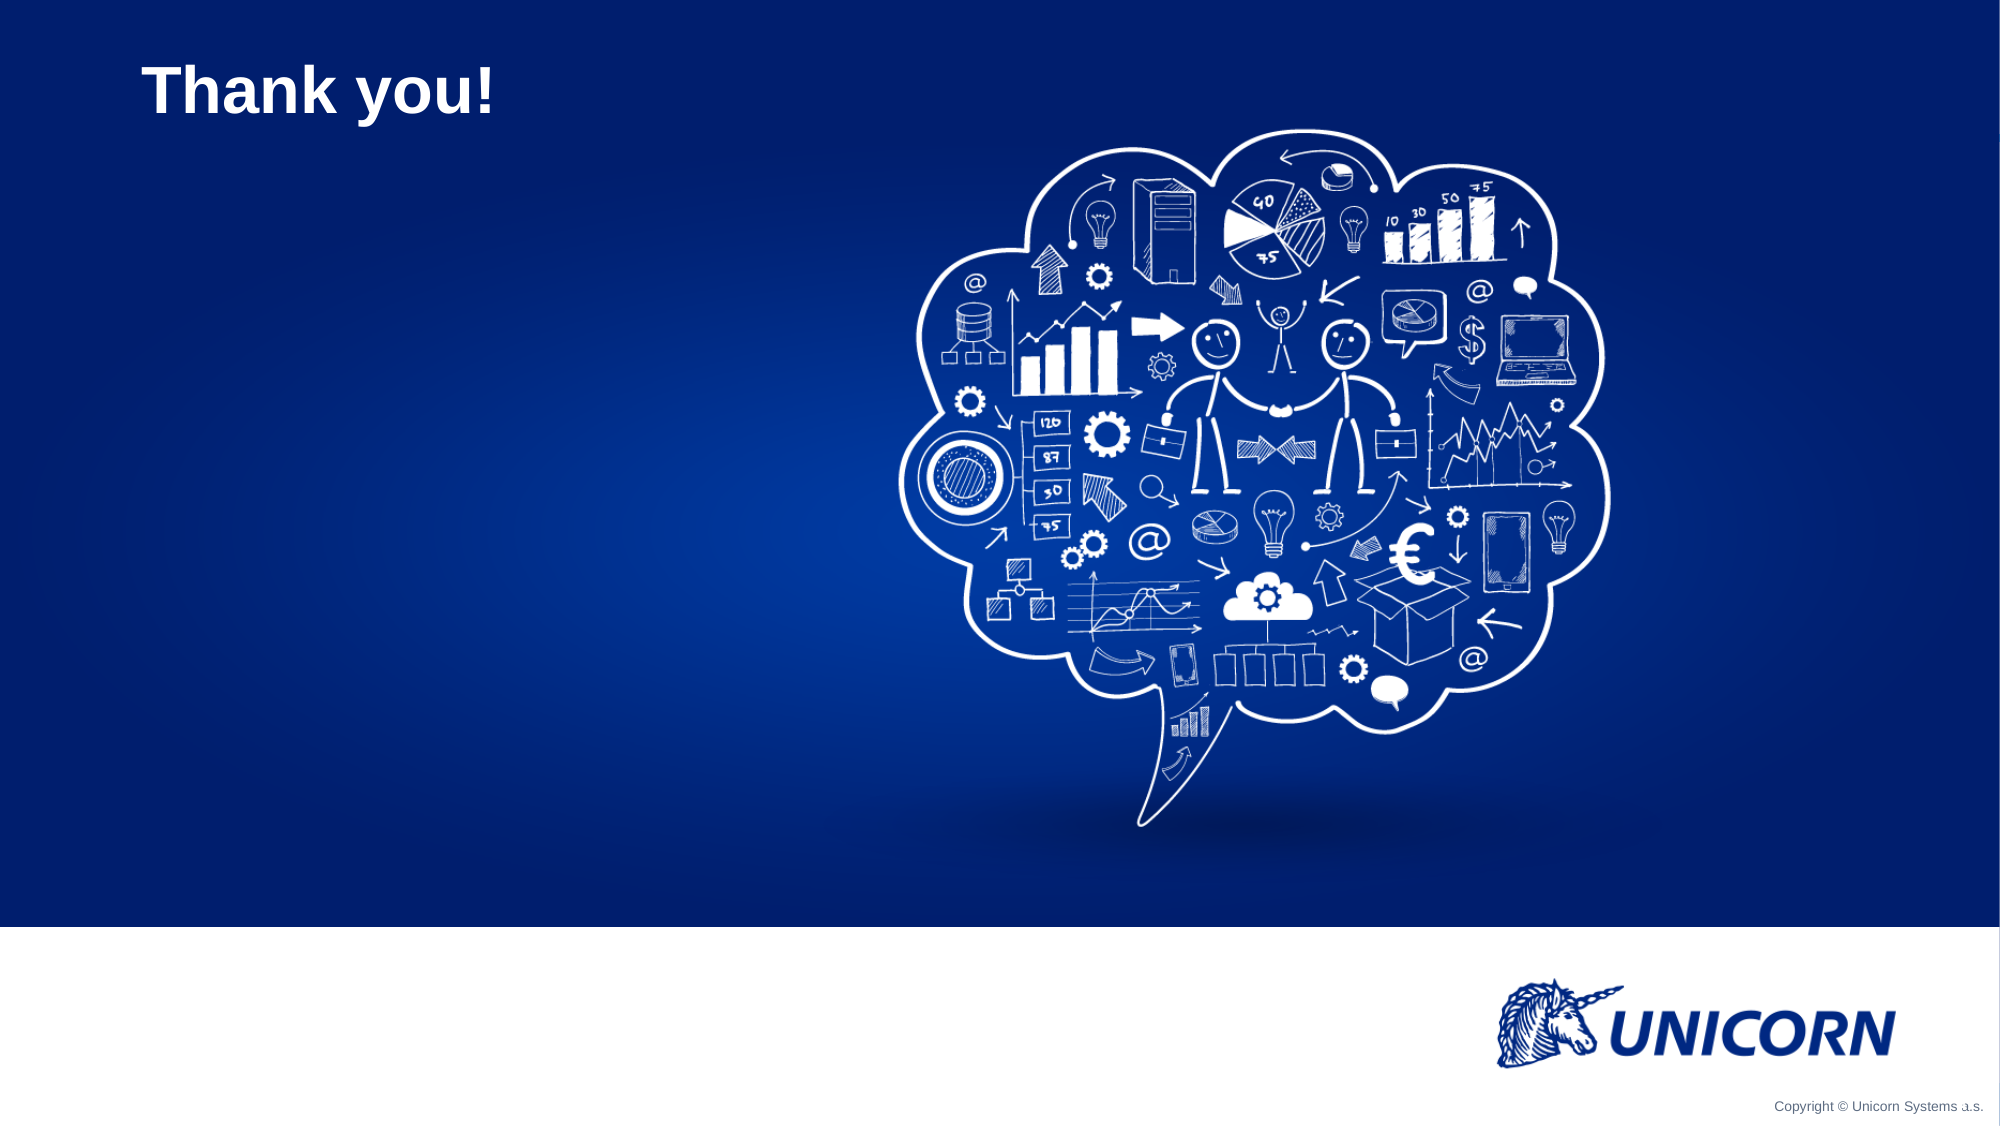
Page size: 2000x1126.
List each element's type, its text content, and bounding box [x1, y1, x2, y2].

picture [0, 0, 2000, 1126]
title Thank you! [0, 37, 1882, 132]
slide_number 47 [1933, 1074, 2000, 1126]
footer Copyright © Unicorn Systems a.s. [1325, 1076, 1933, 1126]
